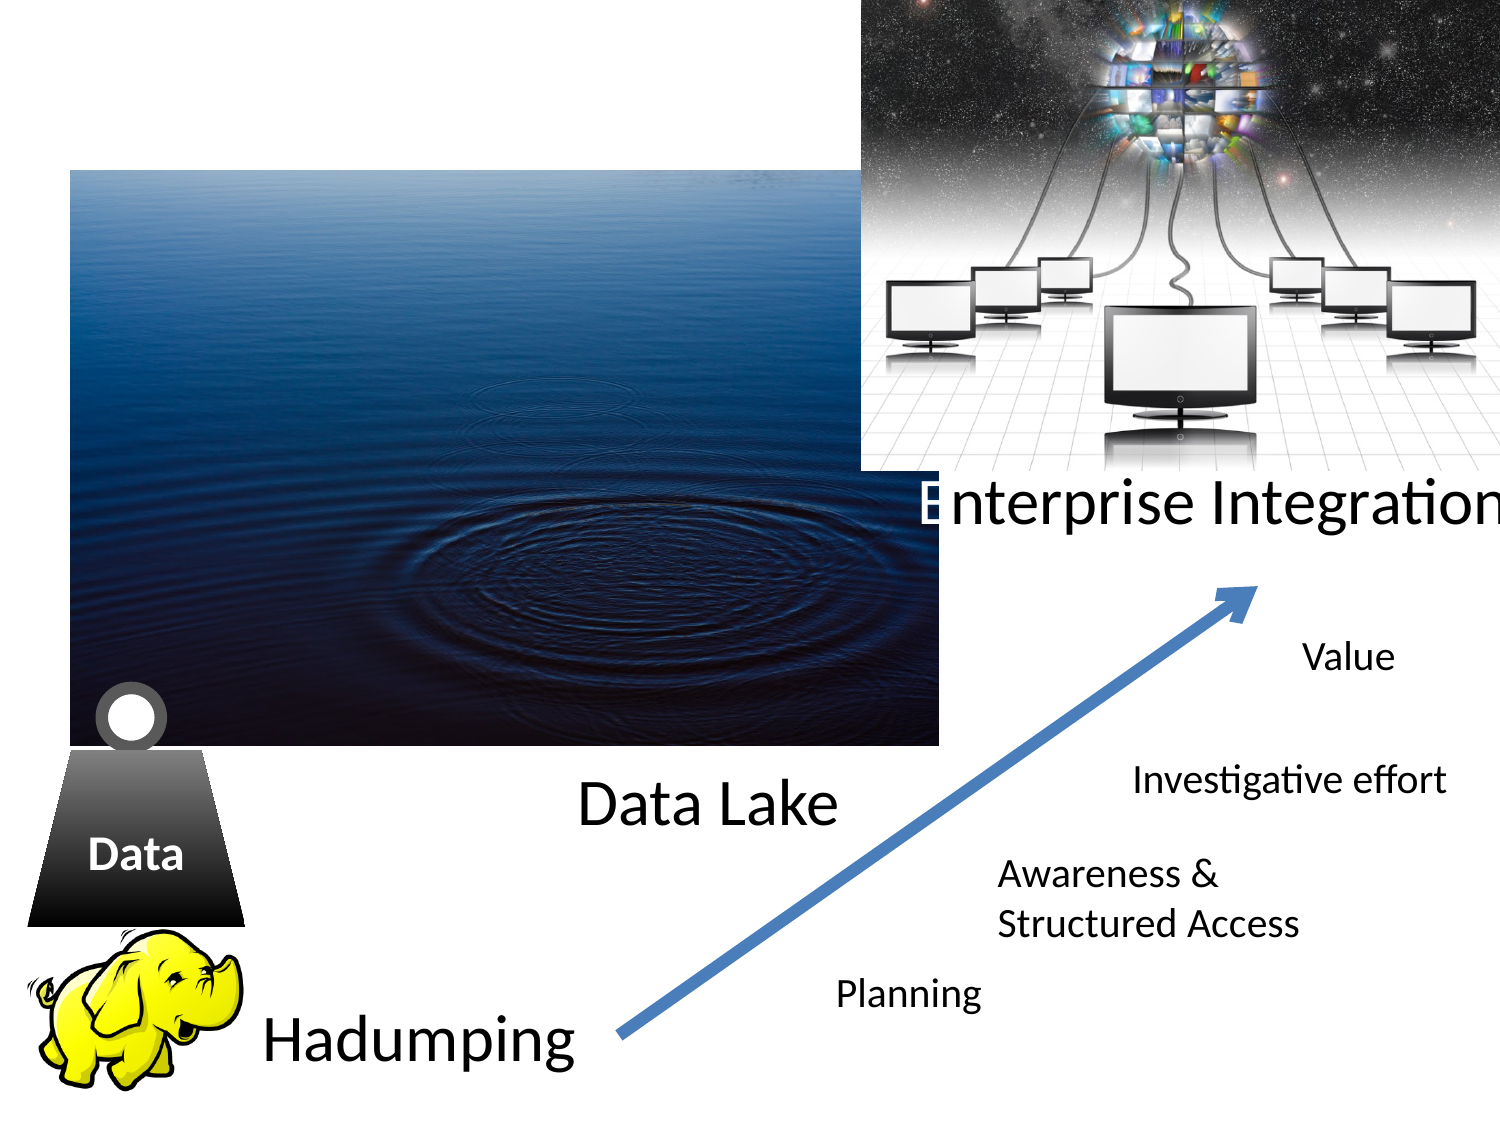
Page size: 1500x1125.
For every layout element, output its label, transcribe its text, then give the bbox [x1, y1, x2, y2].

text_box Hadumping [278, 987, 591, 1083]
text_box Awareness & Structured Access [1262, 838, 1316, 954]
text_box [618, 585, 1259, 1036]
text_box Investigative effort [1262, 744, 1463, 809]
text_box Value [1287, 621, 1411, 687]
text_box Data Lake [562, 755, 613, 847]
picture [0, 913, 273, 1110]
text_box Enterprise Integration [944, 480, 1500, 546]
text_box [27, 687, 246, 928]
picture [70, 0, 1500, 746]
